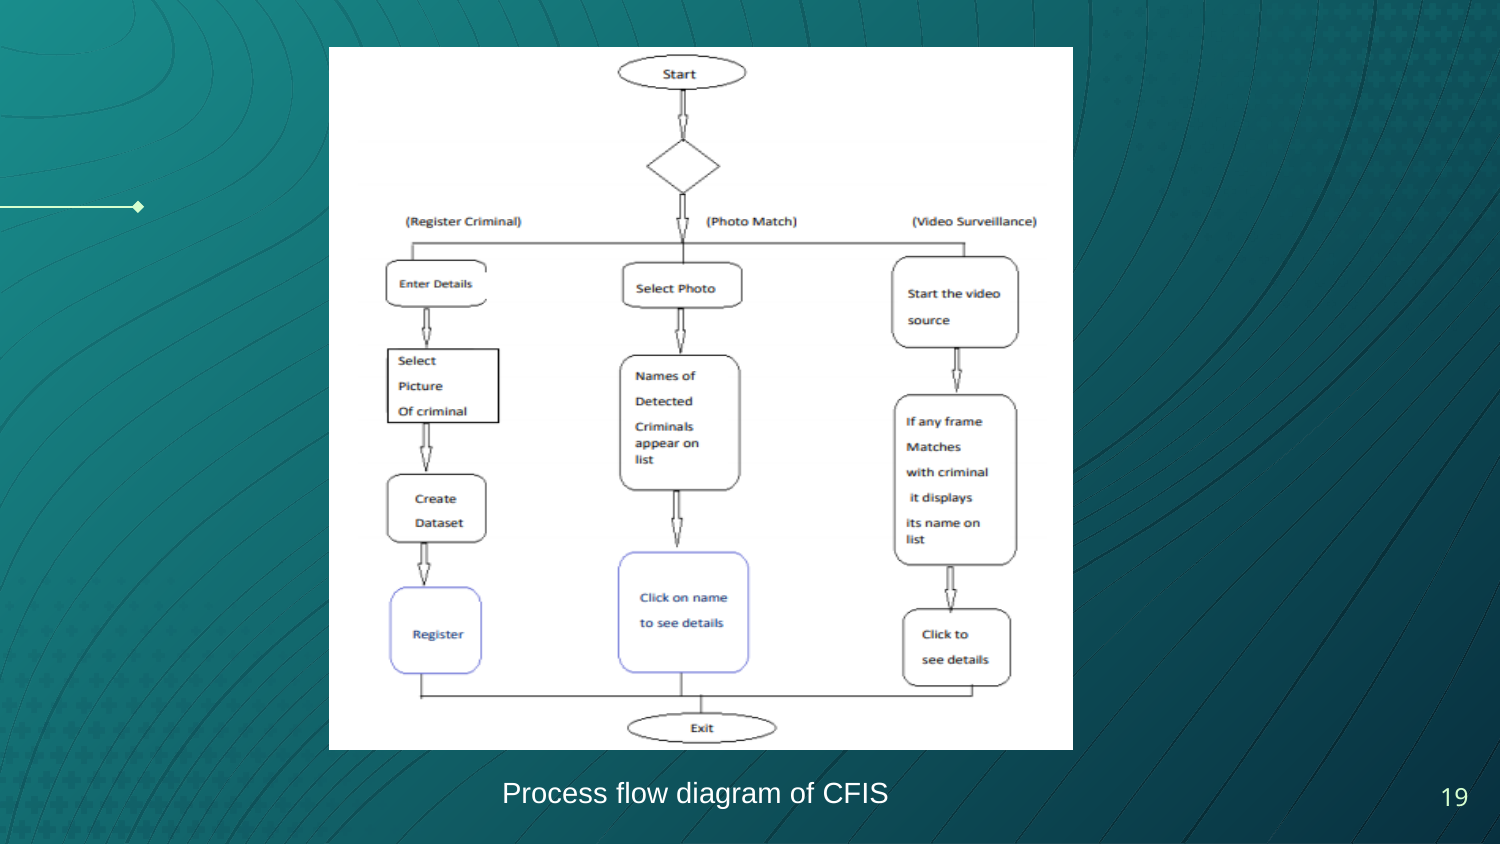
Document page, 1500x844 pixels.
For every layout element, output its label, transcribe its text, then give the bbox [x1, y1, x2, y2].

text_box Process flow diagram of CFIS [487, 766, 905, 817]
picture [329, 47, 1073, 751]
slide_number 19 [1378, 766, 1469, 832]
